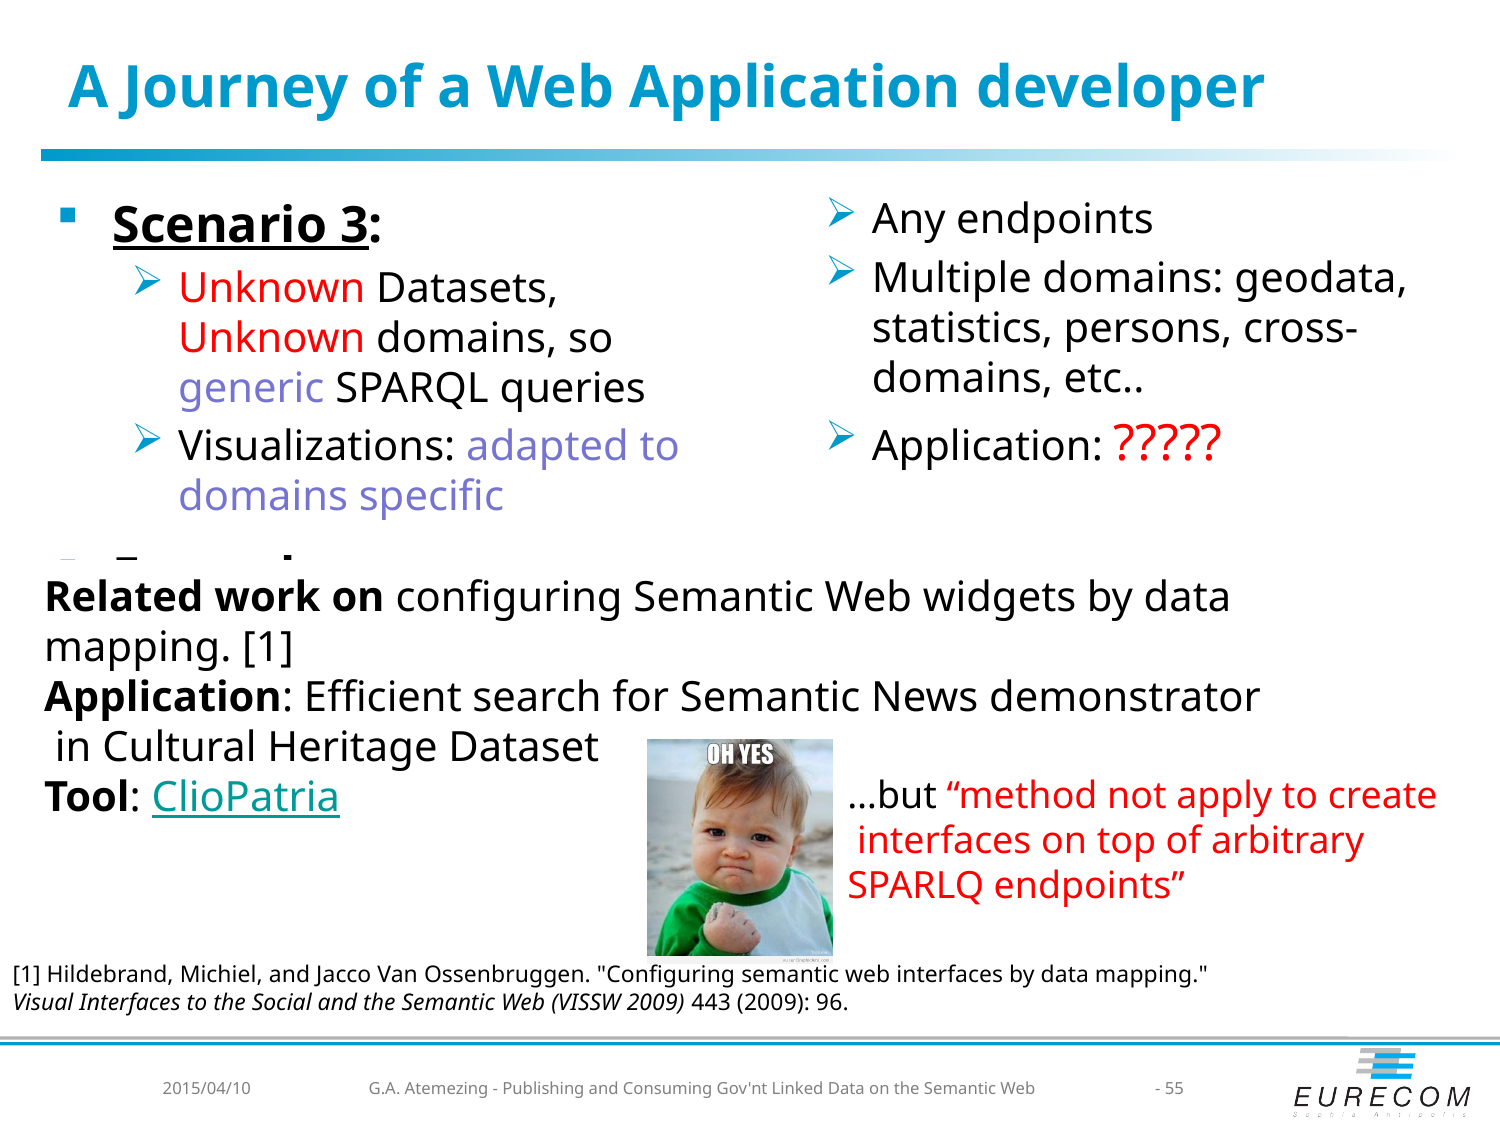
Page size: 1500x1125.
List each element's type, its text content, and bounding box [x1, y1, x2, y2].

slide_number - 55 [1080, 1070, 1200, 1103]
text_box [1] Hildebrand, Michiel, and Jacco Van Ossenbruggen. "Configuring semantic web interfaces by data mapping." Visual Interfaces to the Social and the Semantic Web (VISSW 2009) 443 (2009): 96. [0, 952, 1231, 1050]
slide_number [147, 1070, 325, 1103]
text_box …but “method not apply to create interfaces on top of arbitrary SPARLQ endpoints” [837, 763, 1500, 958]
footer G.A. Atemezing - Publishing and Consuming Gov'nt Linked Data on the Semantic Web [336, 1070, 1069, 1107]
list Scenario 3: Unknown Datasets, Unknown domains, so generic SPARQL queries Visualizations: adapted to domains specific Example Any endpoints Multiple domains: geodata, statistics, persons, cross-domains, etc.. Application: ????? [40, 184, 1460, 540]
picture [1293, 1048, 1477, 1118]
text_box Related work on configuring Semantic Web widgets by data mapping. [1] Application: Efficient search for Semantic News demonstrator in Cultural Heritage Dataset Tool: ClioPatria [27, 560, 1319, 886]
picture [646, 739, 833, 965]
title A Journey of a Web Application developer [52, 30, 1460, 138]
